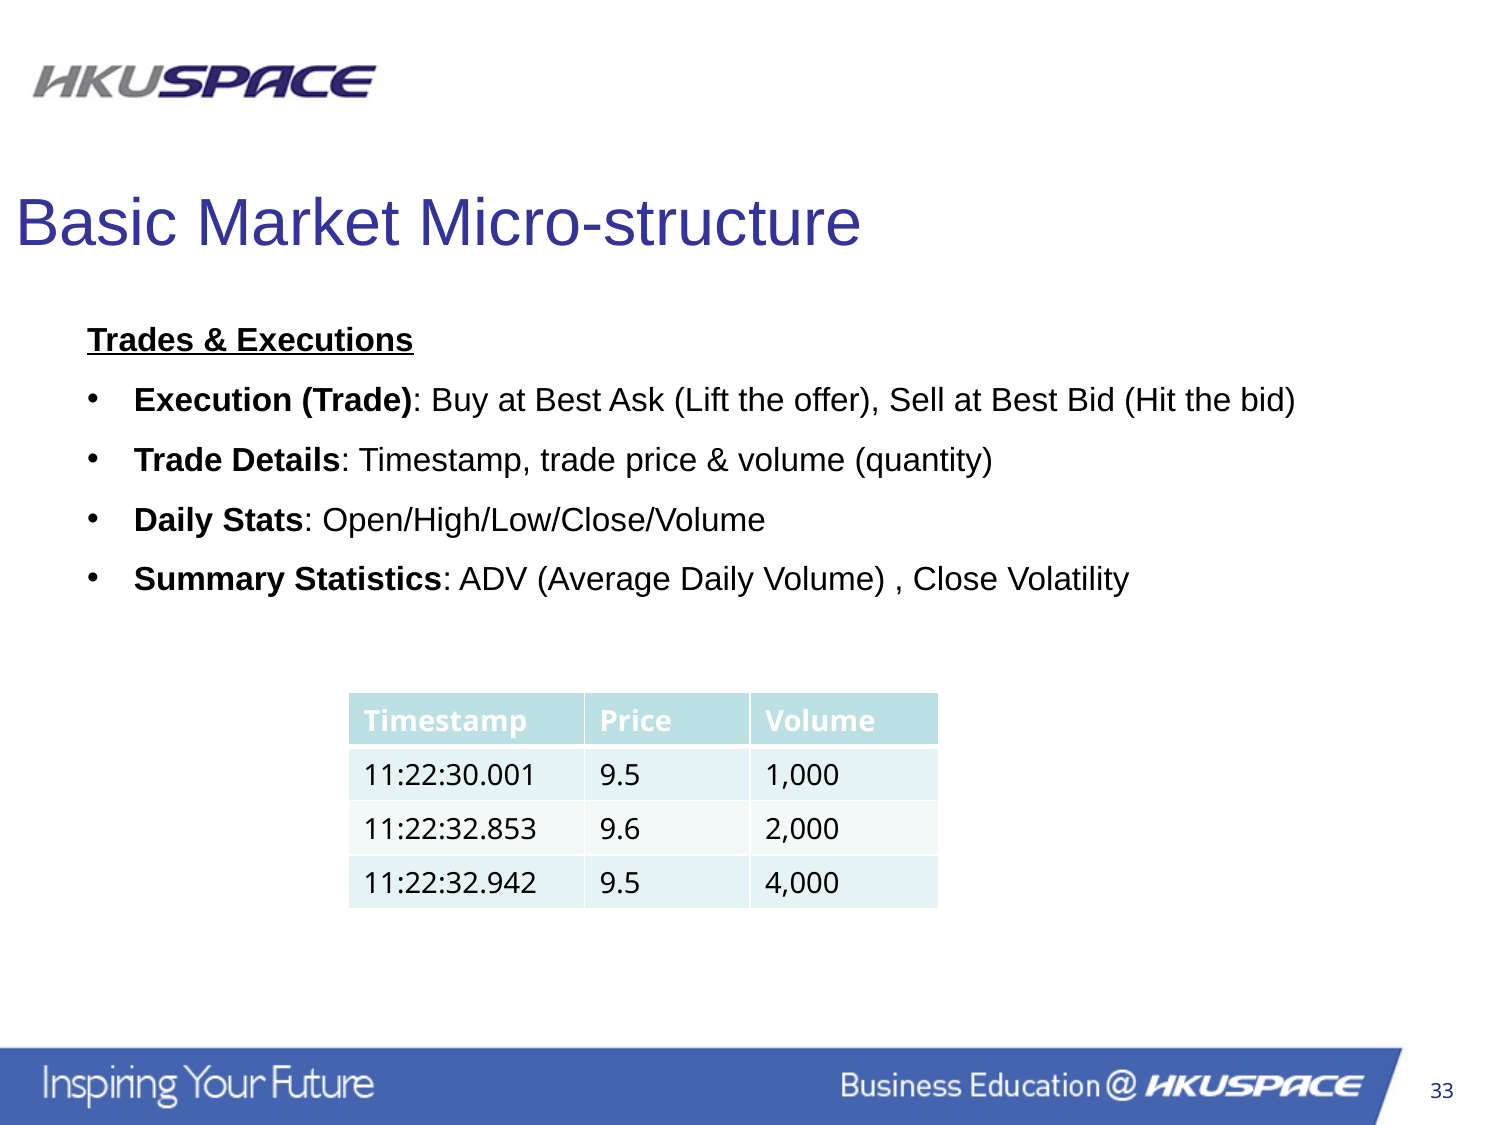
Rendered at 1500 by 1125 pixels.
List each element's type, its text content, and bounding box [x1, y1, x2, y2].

table_cell 9.5 [585, 749, 749, 800]
table_cell 1,000 [751, 749, 938, 800]
table_header Price [585, 693, 749, 744]
table_cell 2,000 [751, 801, 938, 854]
table_cell 9.6 [585, 801, 749, 854]
table_header Timestamp [349, 693, 584, 744]
title Basic Market Micro-structure [0, 101, 1325, 266]
table_cell 11:22:32.942 [349, 856, 584, 908]
table_cell 11:22:32.853 [349, 801, 584, 854]
slide_number 33 [1415, 1070, 1499, 1125]
picture [0, 0, 1500, 1125]
table_cell 11:22:30.001 [349, 749, 584, 800]
table_cell 4,000 [751, 856, 938, 908]
text_box Trades & Executions Execution (Trade): Buy at Best Ask (Lift the offer), Sell at Best Bid (Hit the bid) Trade Details: Timestamp, trade price & volume (quantity) Daily Stats: Open/High/Low/Close/Volume Summary Statistics: ADV (Average Daily Volume) , Close Volatility [72, 290, 1313, 685]
table_header Volume [751, 693, 938, 744]
table_cell 9.5 [585, 856, 749, 908]
